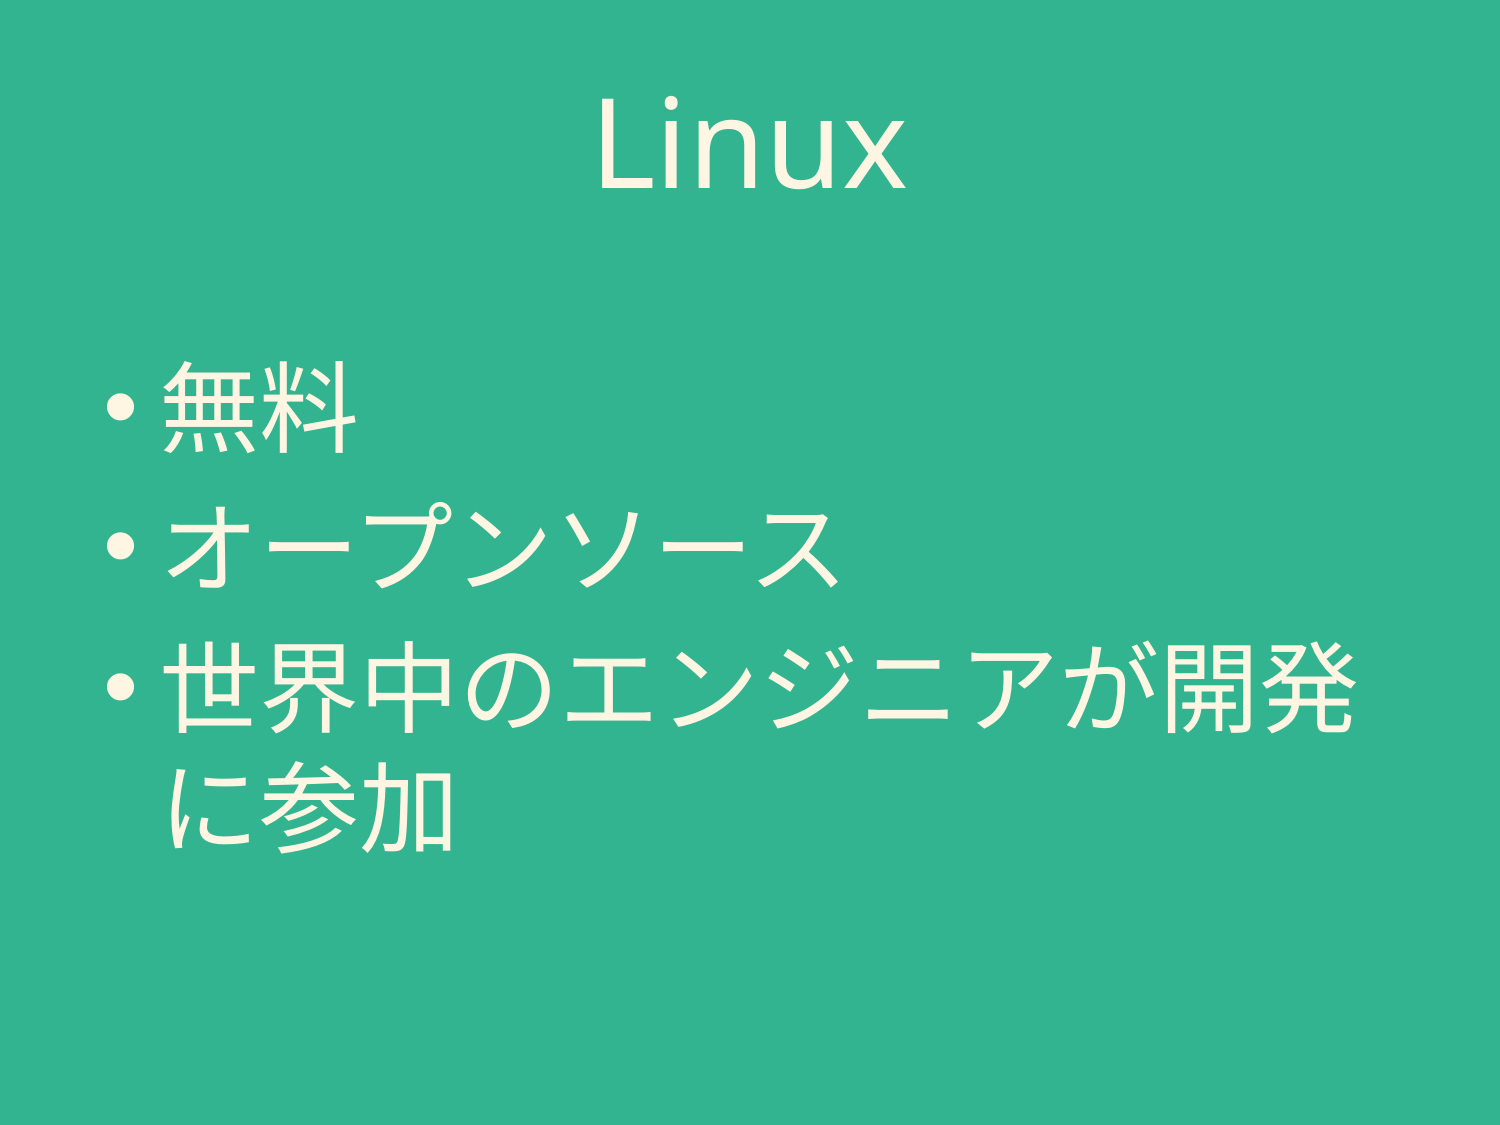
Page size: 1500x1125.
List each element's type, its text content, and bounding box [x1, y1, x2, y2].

list 無料 オープンソース 世界中のエンジニアが開発に参加 [88, 338, 1439, 906]
title Linux [75, 45, 1425, 233]
